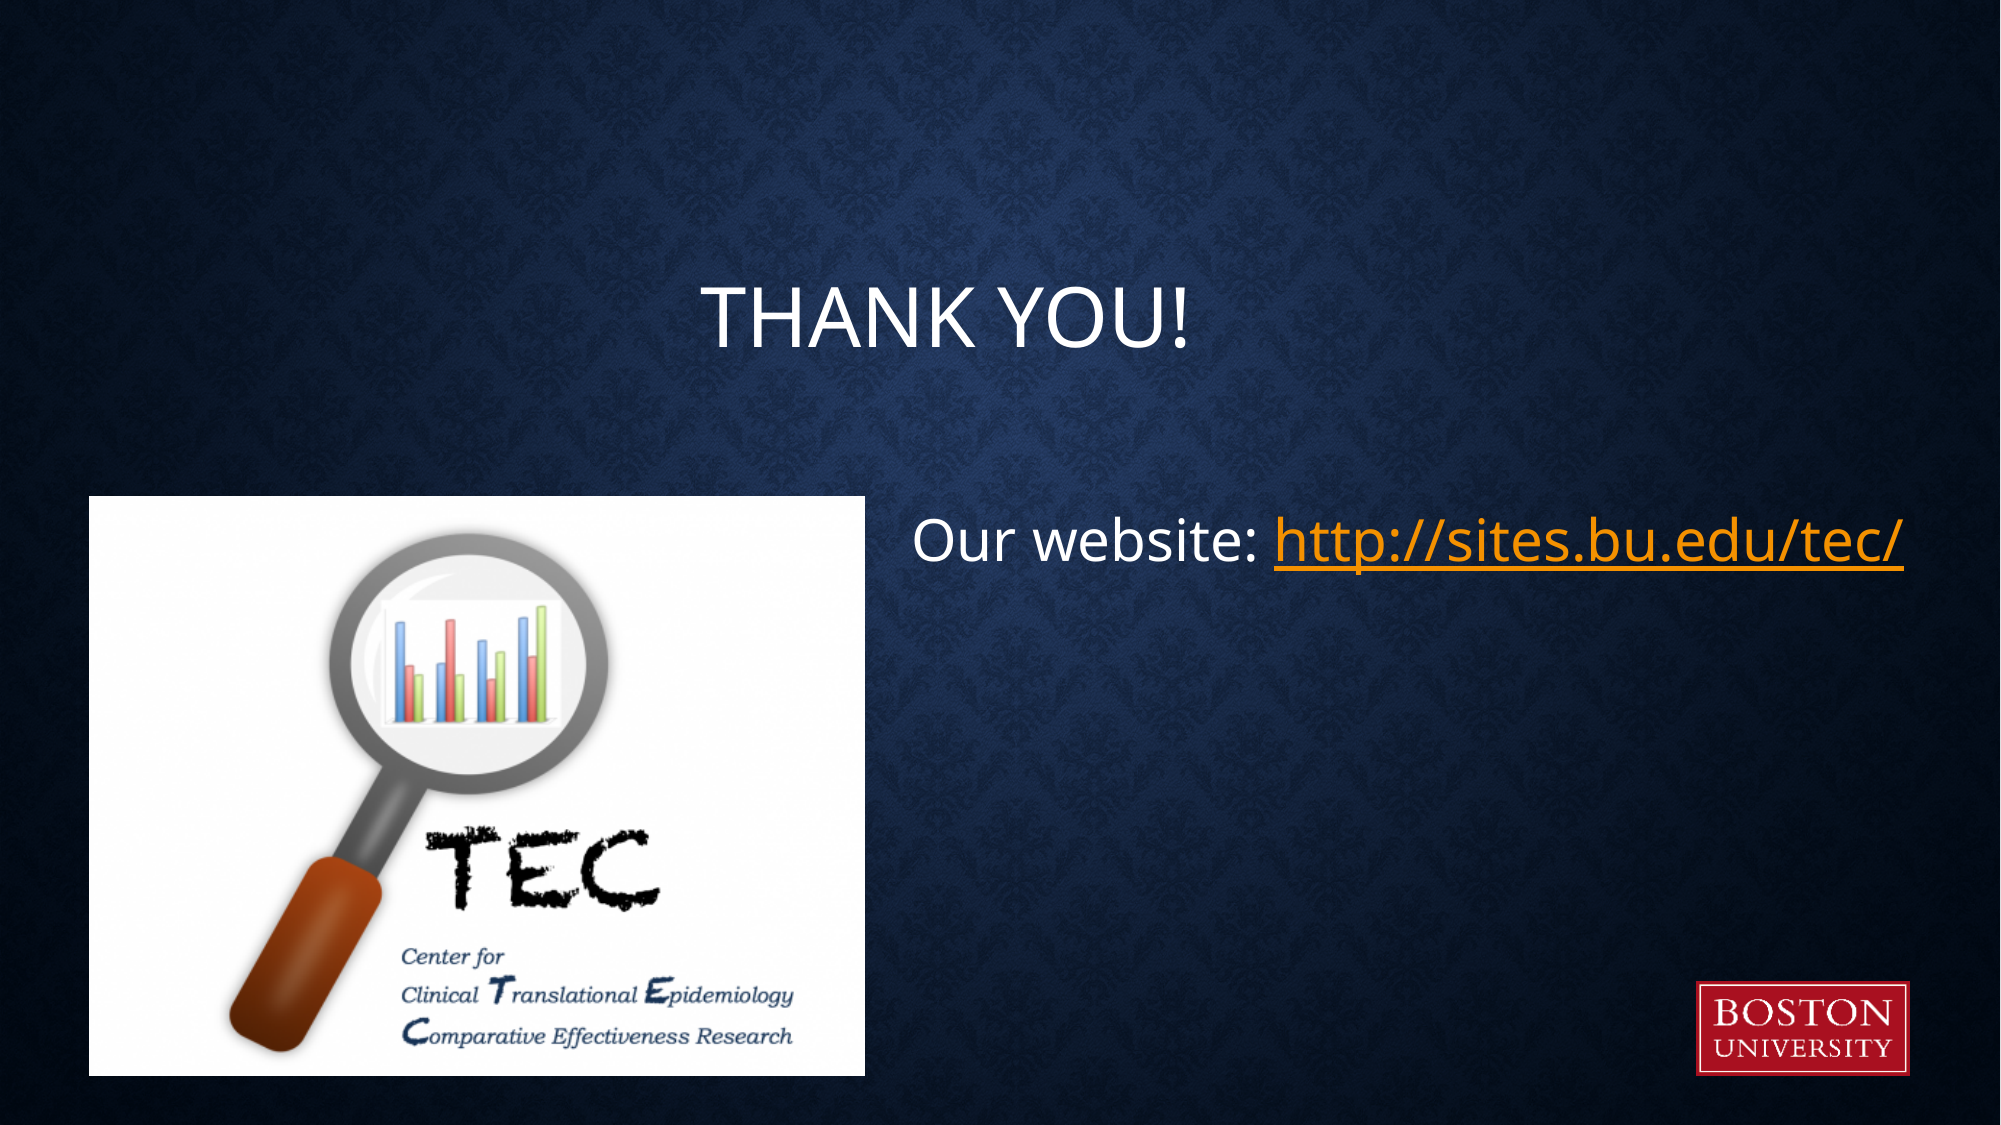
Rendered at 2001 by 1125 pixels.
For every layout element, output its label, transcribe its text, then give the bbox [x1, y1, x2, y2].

picture [89, 495, 866, 1077]
picture [1695, 980, 1910, 1077]
text_box THANK YOU! [589, 256, 1304, 372]
text_box Our website: http://sites.bu.edu/tec/ [896, 496, 1935, 591]
